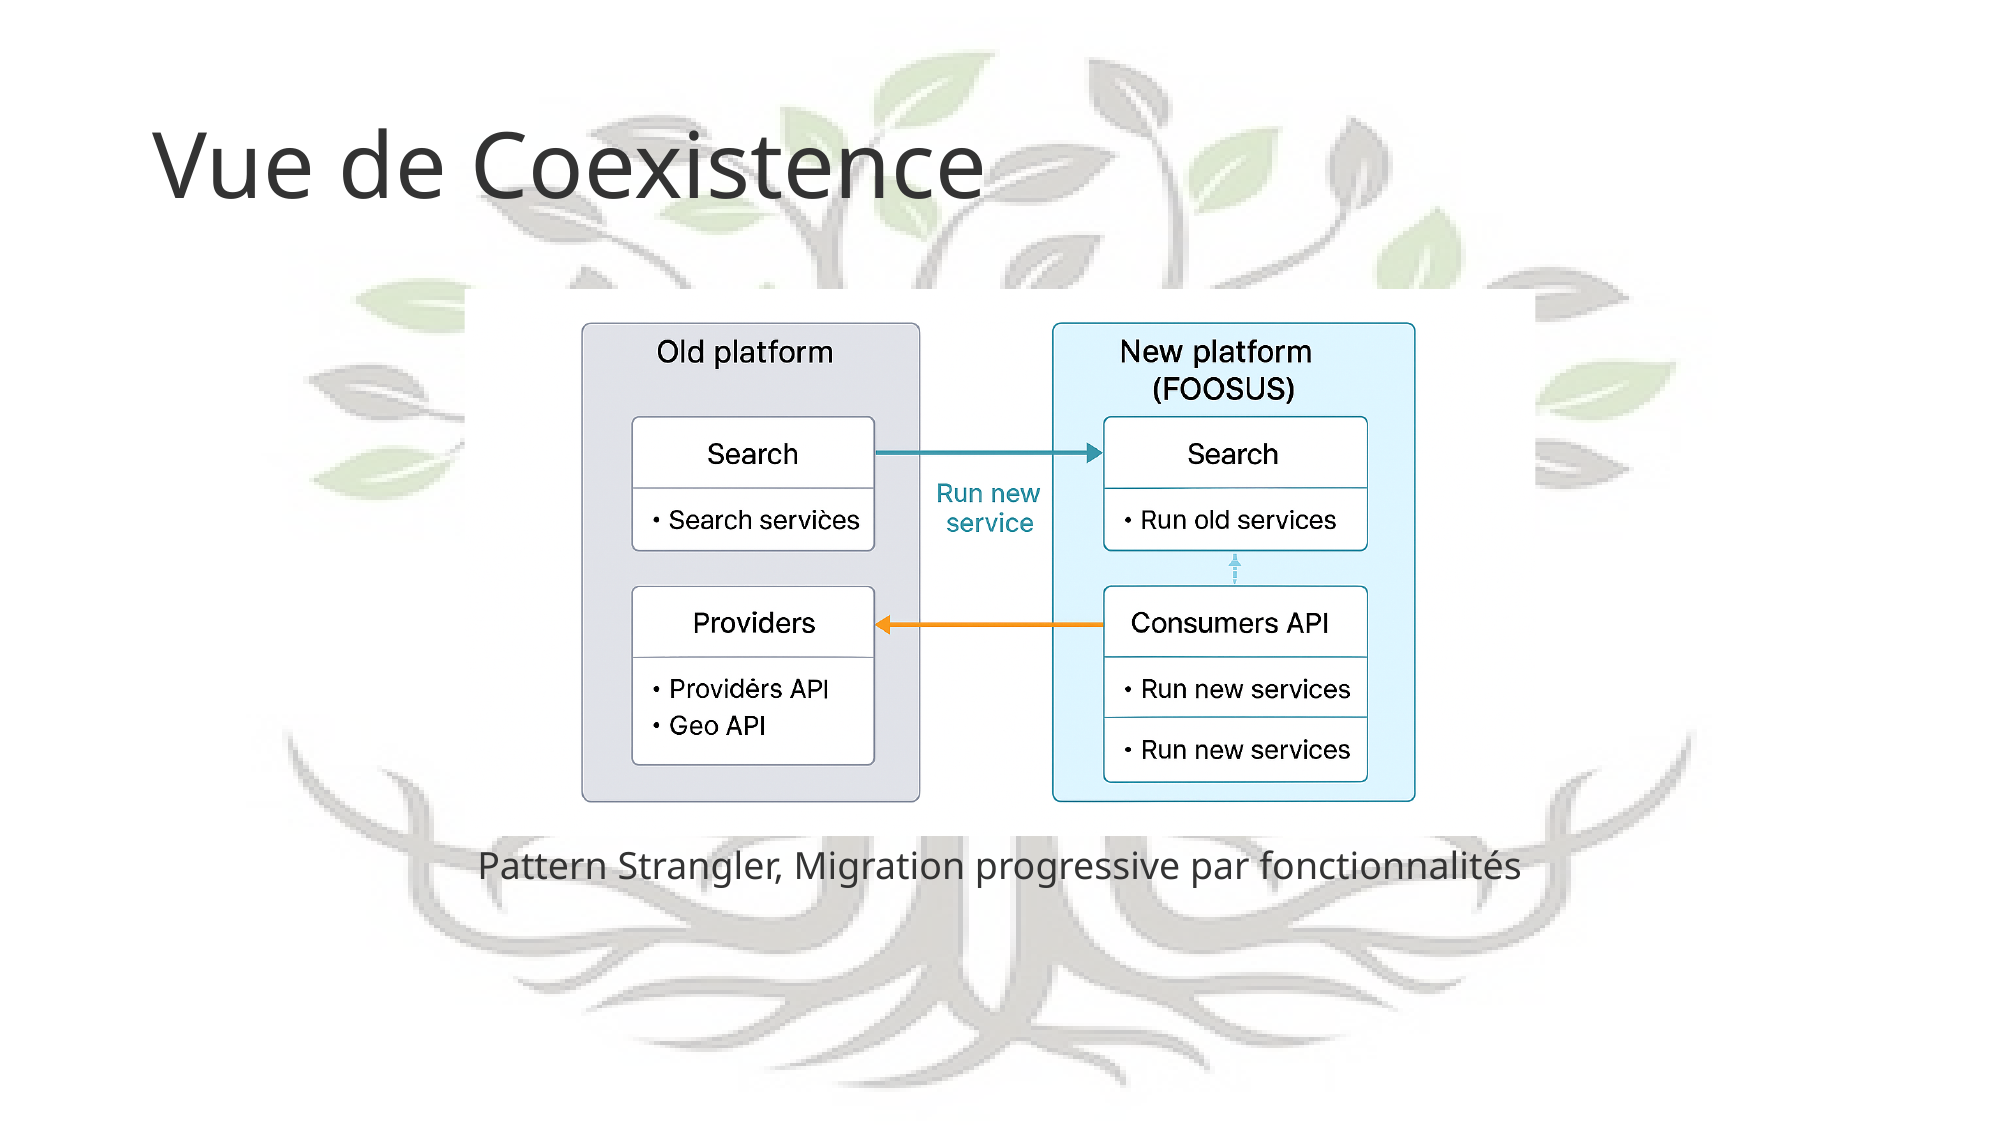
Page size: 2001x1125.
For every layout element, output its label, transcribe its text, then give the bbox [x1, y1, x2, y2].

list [464, 289, 1536, 836]
title Vue de Coexistence [137, 59, 1863, 278]
text_box Pattern Strangler, Migration progressive par fonctionnalités [456, 835, 1544, 895]
